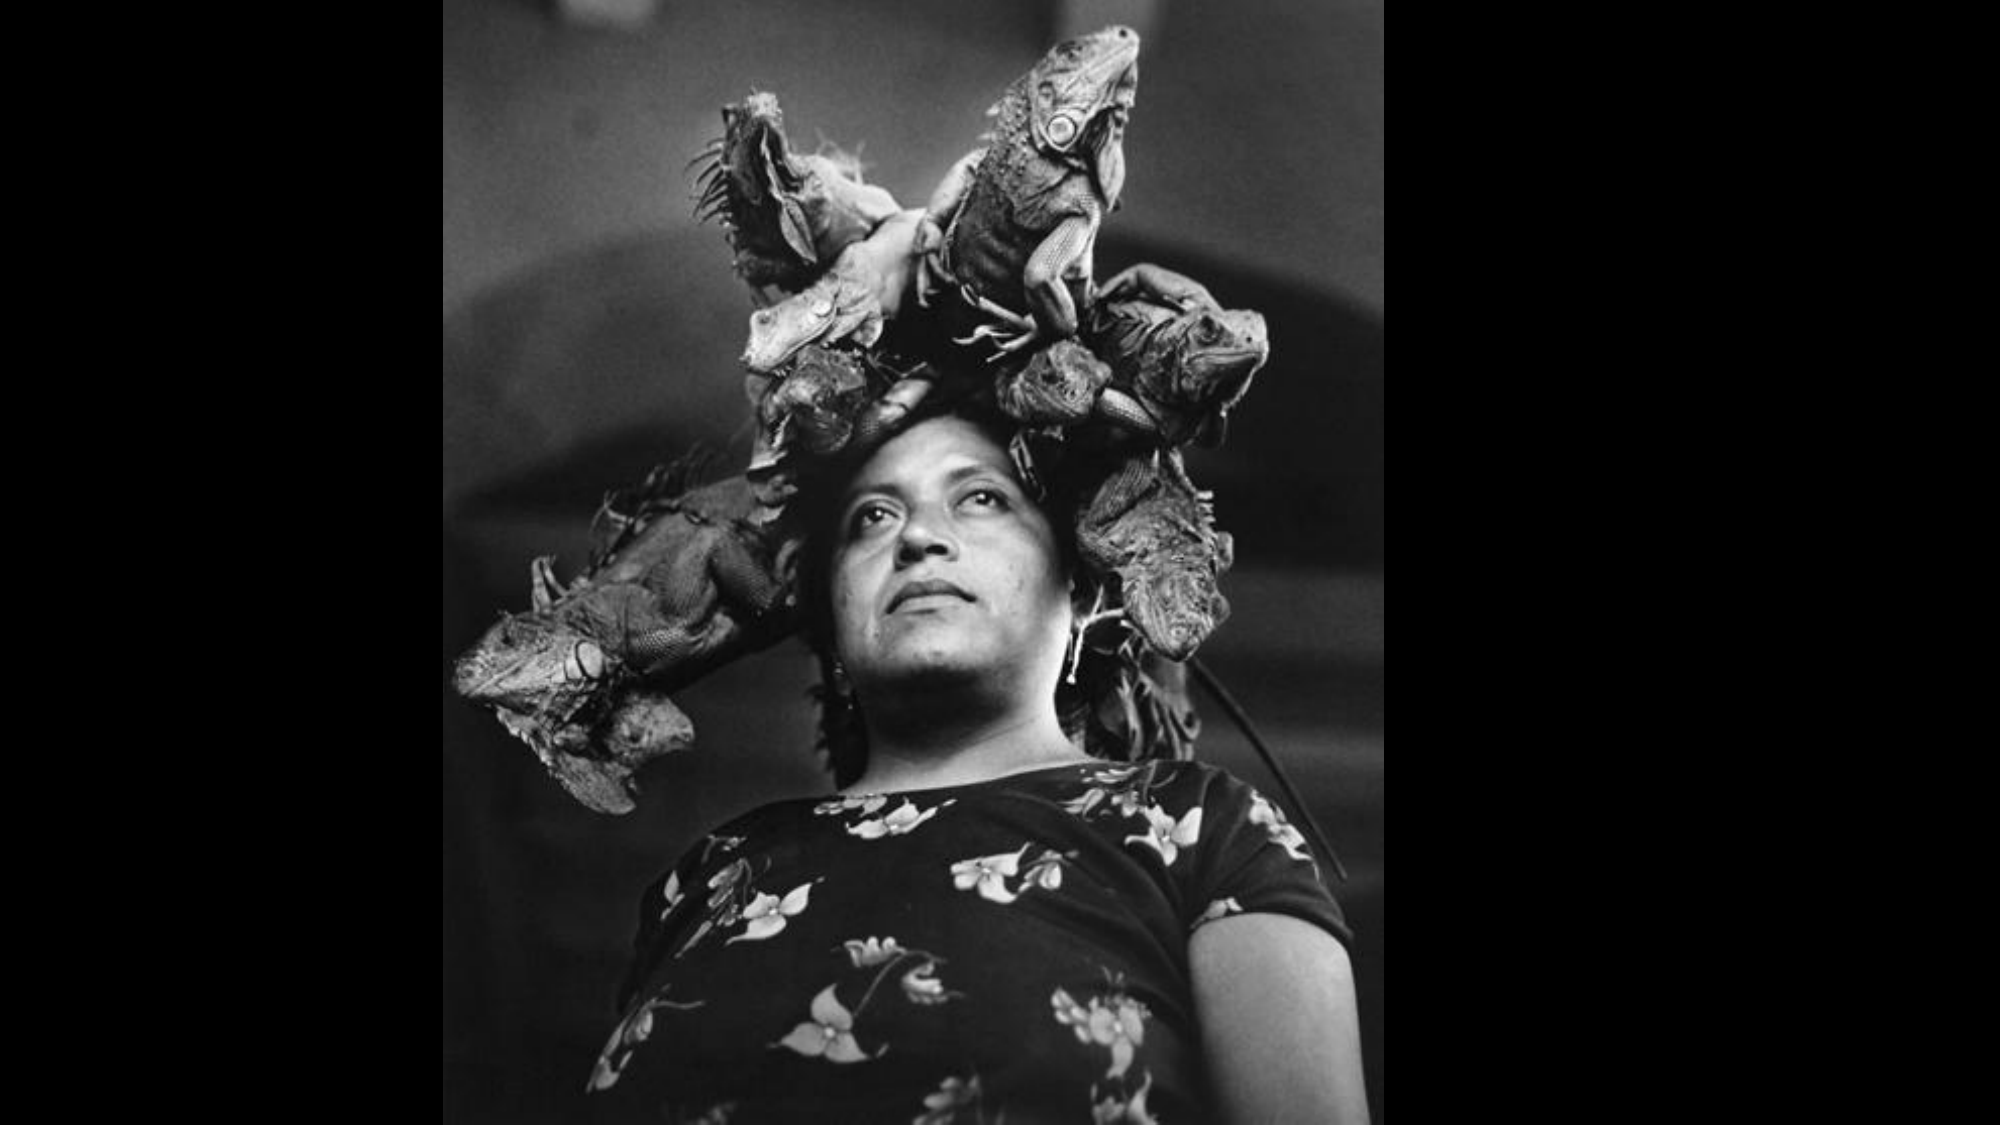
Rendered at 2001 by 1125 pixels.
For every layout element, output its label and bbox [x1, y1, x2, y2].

picture [443, 0, 1384, 1125]
